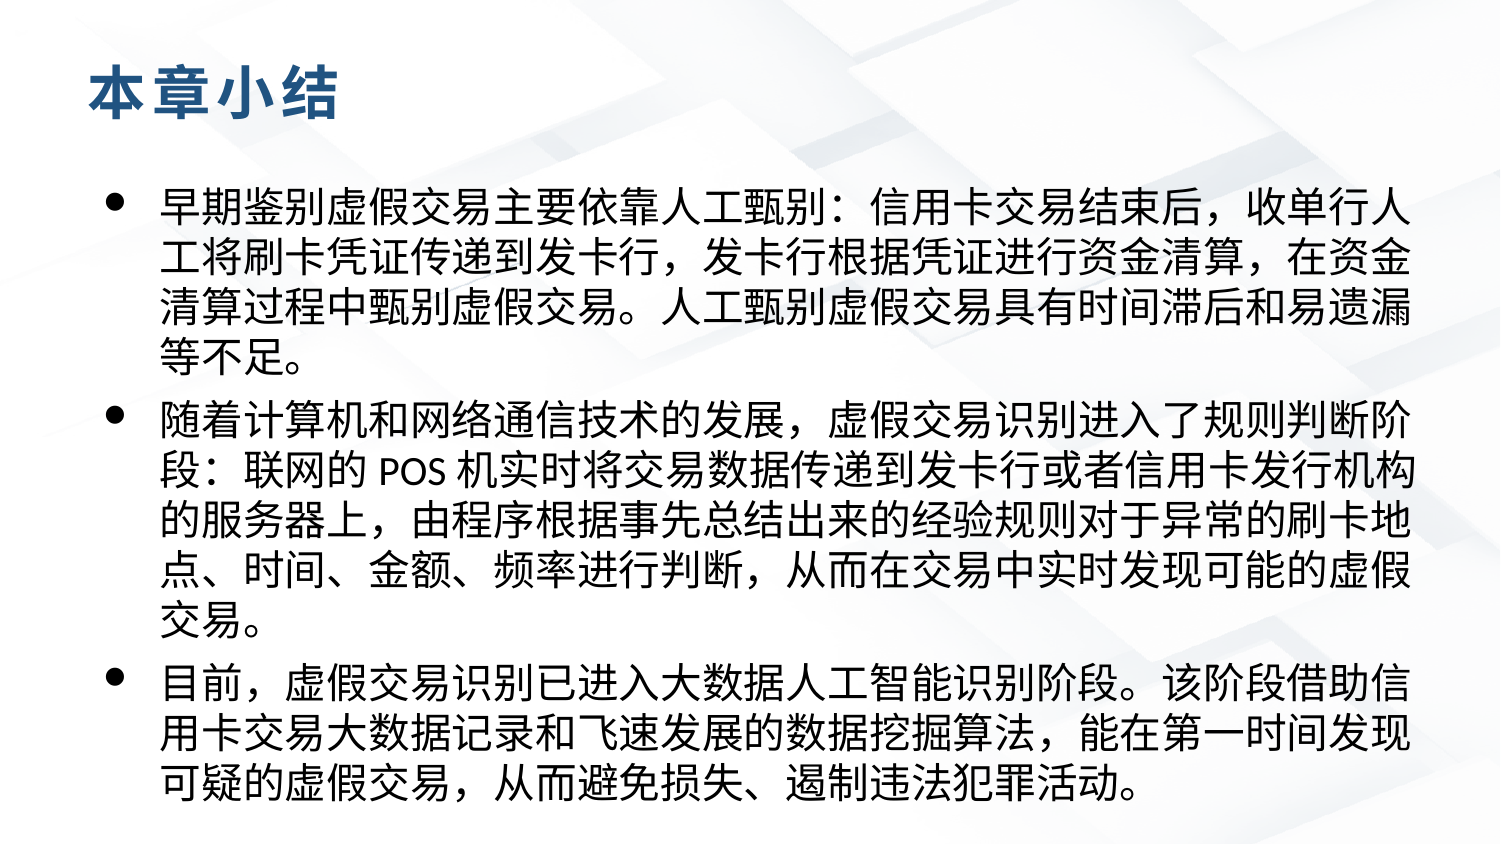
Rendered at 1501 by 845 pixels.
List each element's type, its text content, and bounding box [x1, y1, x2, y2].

text_box 早期鉴别虚假交易主要依靠人工甄别：信用卡交易结束后，收单行人工将刷卡凭证传递到发卡行，发卡行根据凭证进行资金清算，在资金清算过程中甄别虚假交易。人工甄别虚假交易具有时间滞后和易遗漏等不足。 随着计算机和网络通信技术的发展，虚假交易识别进入了规则判断阶段：联网的POS机实时将交易数据传递到发卡行或者信用卡发行机构的服务器上，由程序根据事先总结出来的经验规则对于异常的刷卡地点、时间、金额、频率进行判断，从而在交易中实时发现可能的虚假交易。 目前，虚假交易识别已进入大数据人工智能识别阶段。该阶段借助信用卡交易大数据记录和飞速发展的数据挖掘算法，能在第一时间发现可疑的虚假交易，从而避免损失、遏制违法犯罪活动。 [88, 173, 1459, 814]
text_box 本章小结 [72, 49, 368, 134]
